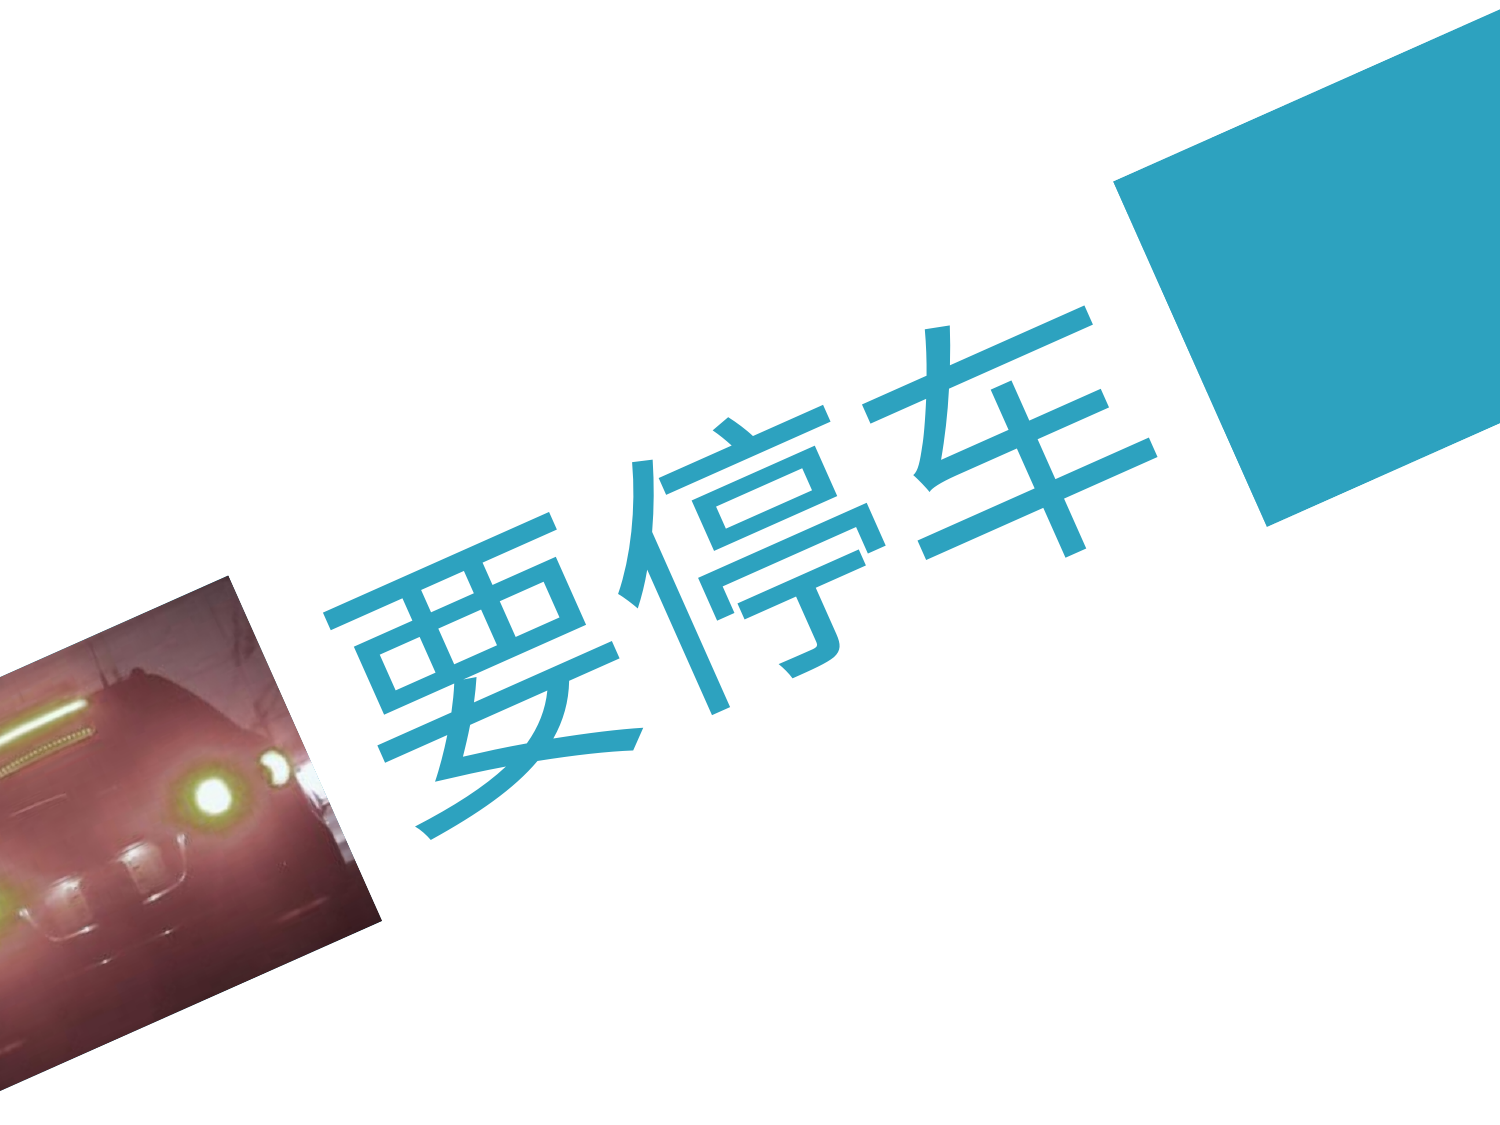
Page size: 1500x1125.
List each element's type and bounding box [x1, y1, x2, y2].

picture [0, 779, 382, 1091]
text_box [0, 365, 1500, 779]
